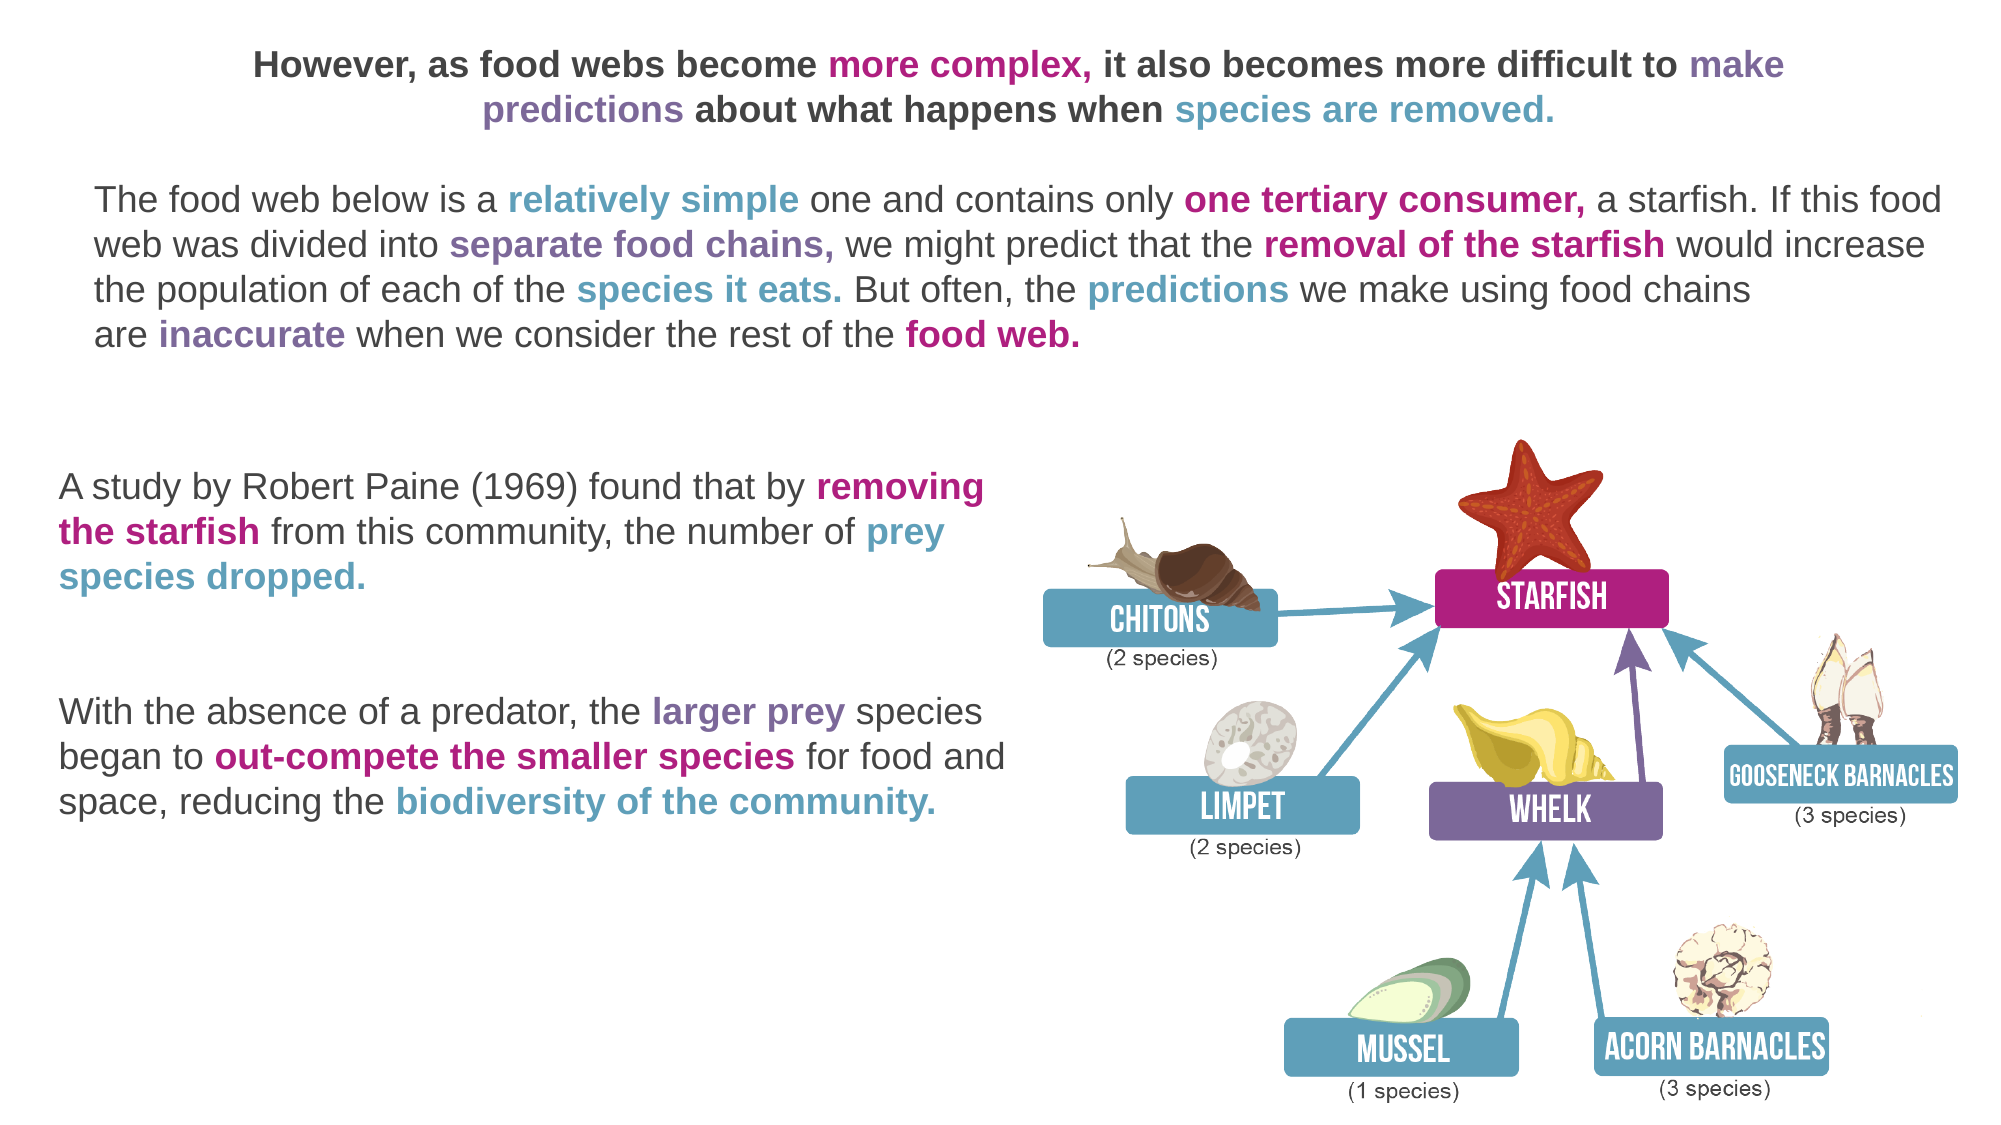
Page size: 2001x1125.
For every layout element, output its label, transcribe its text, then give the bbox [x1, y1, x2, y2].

text_box However, as food webs become more complex, it also becomes more difficult to make predictions about what happens when species are removed. The food web below is a relatively simple one and contains only one tertiary consumer, a starfish. If this food web was divided into separate food chains, we might predict that the removal of the starfish would increase the population of each of the species it eats. But often, the predictions we make using food chains are inaccurate when we consider the rest of the food web. [79, 32, 1959, 362]
text_box A study by Robert Paine (1969) found that by removing the starfish from this community, the number of prey species dropped. With the absence of a predator, the larger prey species began to out-compete the smaller species for food and space, reducing the biodiversity of the community. [43, 454, 1043, 830]
picture [1043, 439, 1958, 1106]
